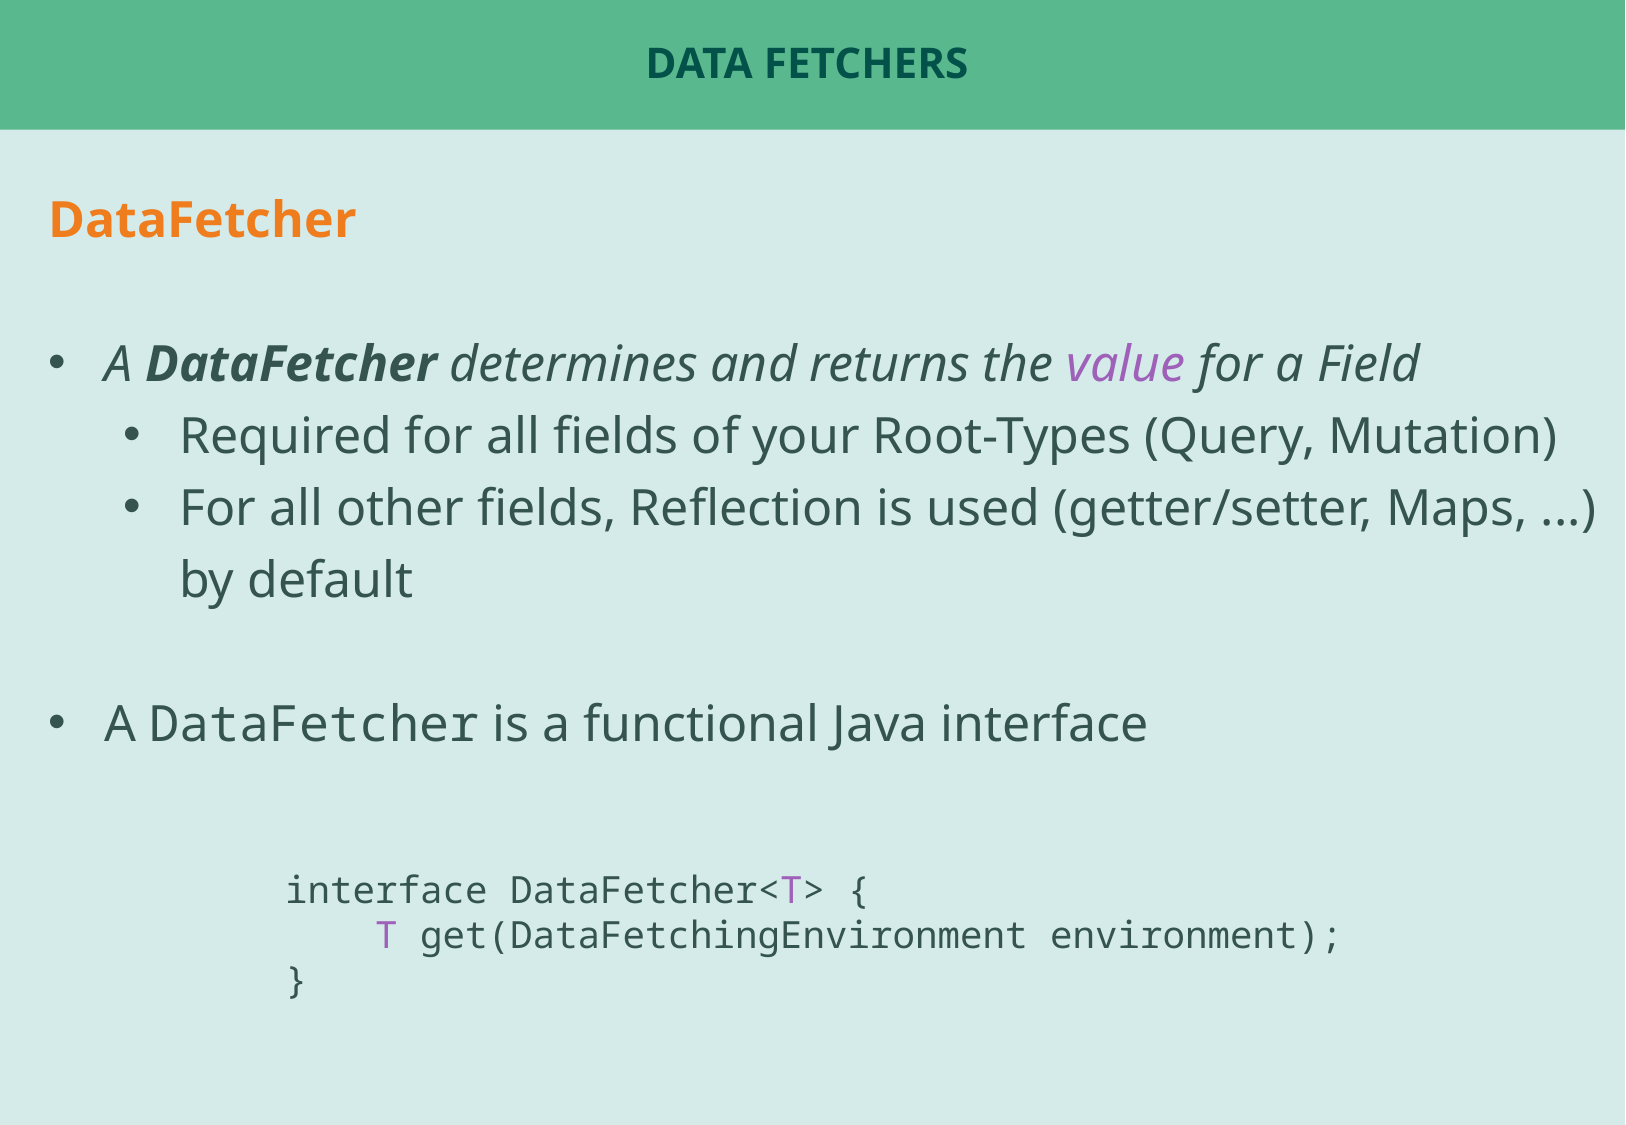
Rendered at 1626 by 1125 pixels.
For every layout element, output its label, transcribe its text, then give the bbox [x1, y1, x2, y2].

text_box DataFetcher A DataFetcher determines and returns the value for a Field Required for all fields of your Root-Types (Query, Mutation) For all other fields, Reflection is used (getter/setter, Maps, ...) by default A DataFetcher is a functional Java interface [33, 168, 1613, 1125]
text_box interface DataFetcher<T> { T get(DataFetchingEnvironment environment); } [270, 858, 1456, 1053]
title Data Fetchers [0, 0, 1625, 130]
